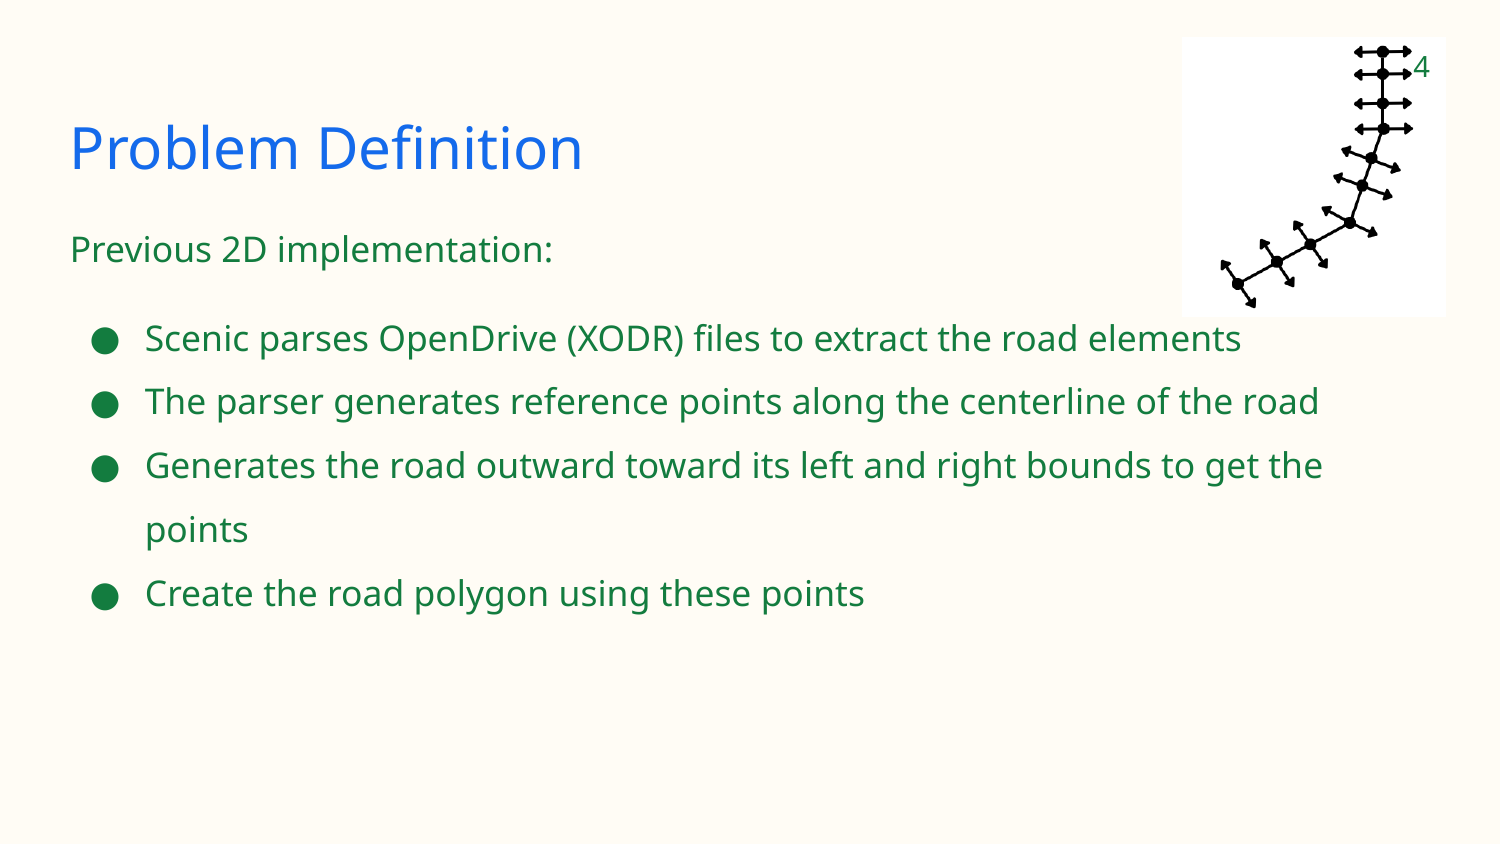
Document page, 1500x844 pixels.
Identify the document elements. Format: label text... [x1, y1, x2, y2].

title Problem Definition [54, 96, 1177, 190]
picture [1182, 37, 1446, 317]
list Previous 2D implementation: Scenic parses OpenDrive (XODR) files to extract the road elements The parser generates reference points along the centerline of the road Generates the road outward toward its left and right bounds to get the points Create the road polygon using these points [54, 190, 1446, 696]
slide_number ‹#› [1355, 33, 1446, 37]
